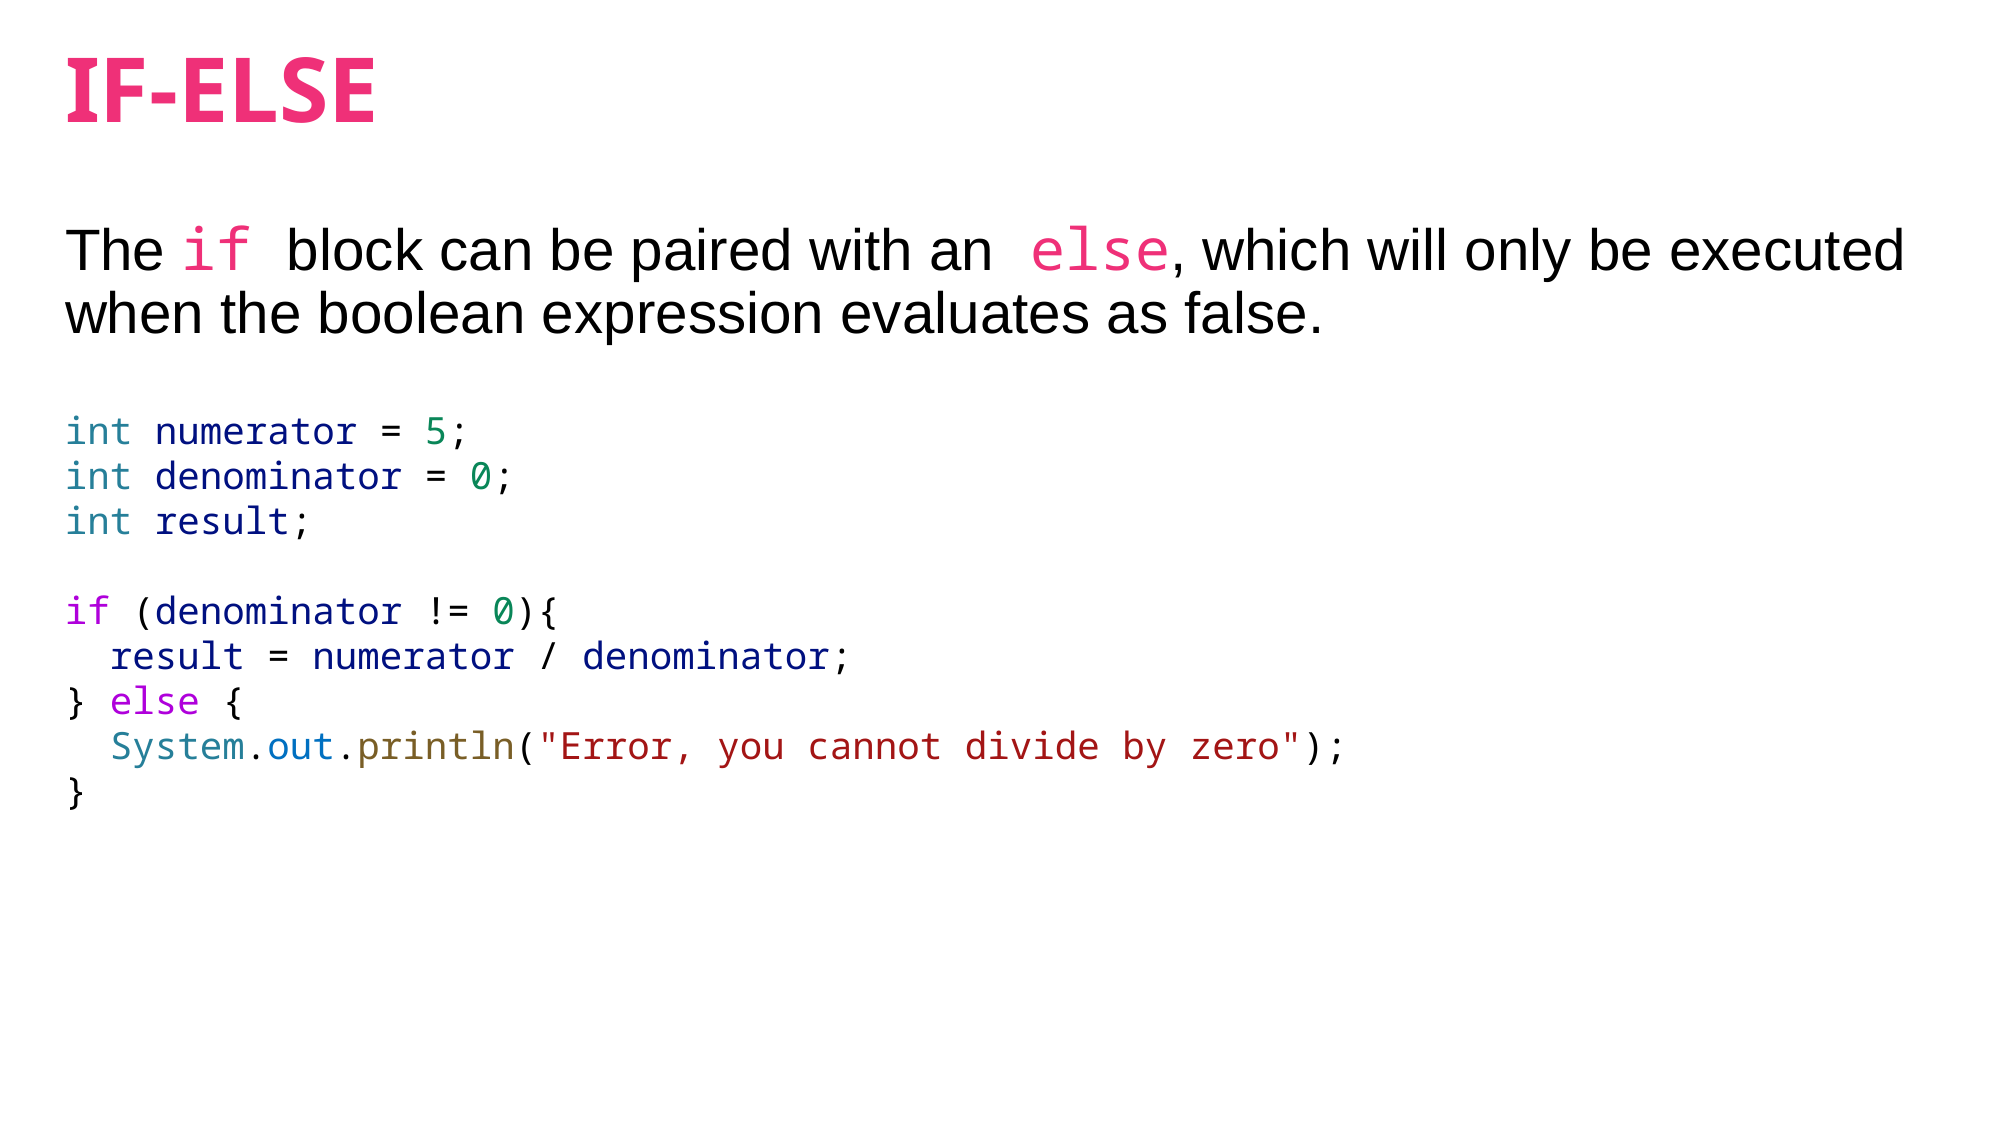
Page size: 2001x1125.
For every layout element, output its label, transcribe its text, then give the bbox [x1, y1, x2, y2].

list The if block can be paired with an else, which will only be executed when the boolean expression evaluates as false. [50, 212, 1950, 1066]
text_box int numerator = 5; int denominator = 0; int result; if (denominator != 0){ result = numerator / denominator; } else { System.out.println("Error, you cannot divide by zero"); } [49, 399, 1526, 820]
title IF-ELSE [50, 37, 1950, 150]
